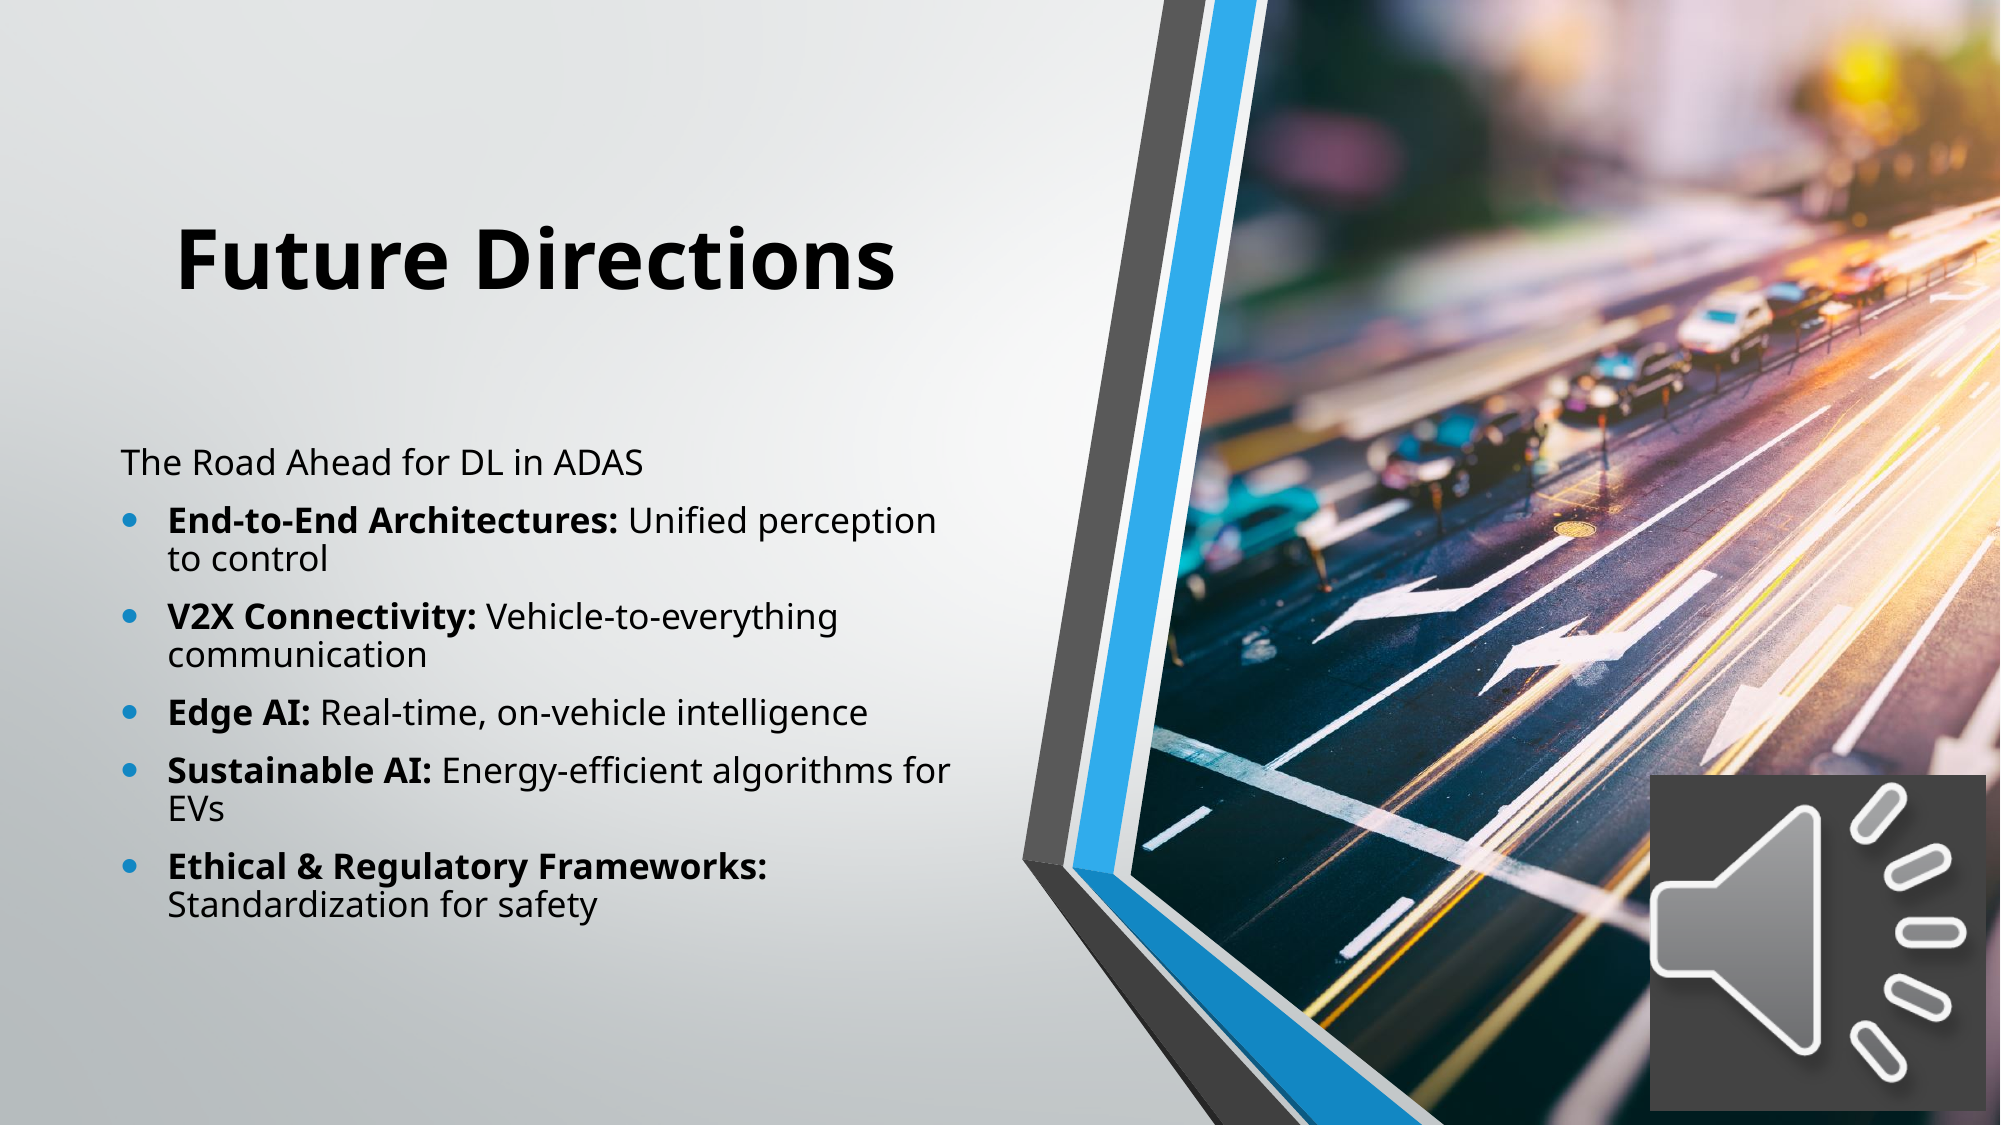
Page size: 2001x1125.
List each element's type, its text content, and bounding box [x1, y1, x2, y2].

picture [1423, 0, 2000, 1125]
title Future Directions [159, 112, 1022, 400]
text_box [1022, 0, 1423, 1125]
text_box [0, 0, 1022, 1125]
list The Road Ahead for DL in ADAS End‑to‑End Architectures: Unified perception to control V2X Connectivity: Vehicle‑to‑everything communication Edge AI: Real‑time, on‑vehicle intelligence Sustainable AI: Energy‑efficient algorithms for EVs Ethical & Regulatory Frameworks: Standardization for safety [105, 437, 969, 950]
